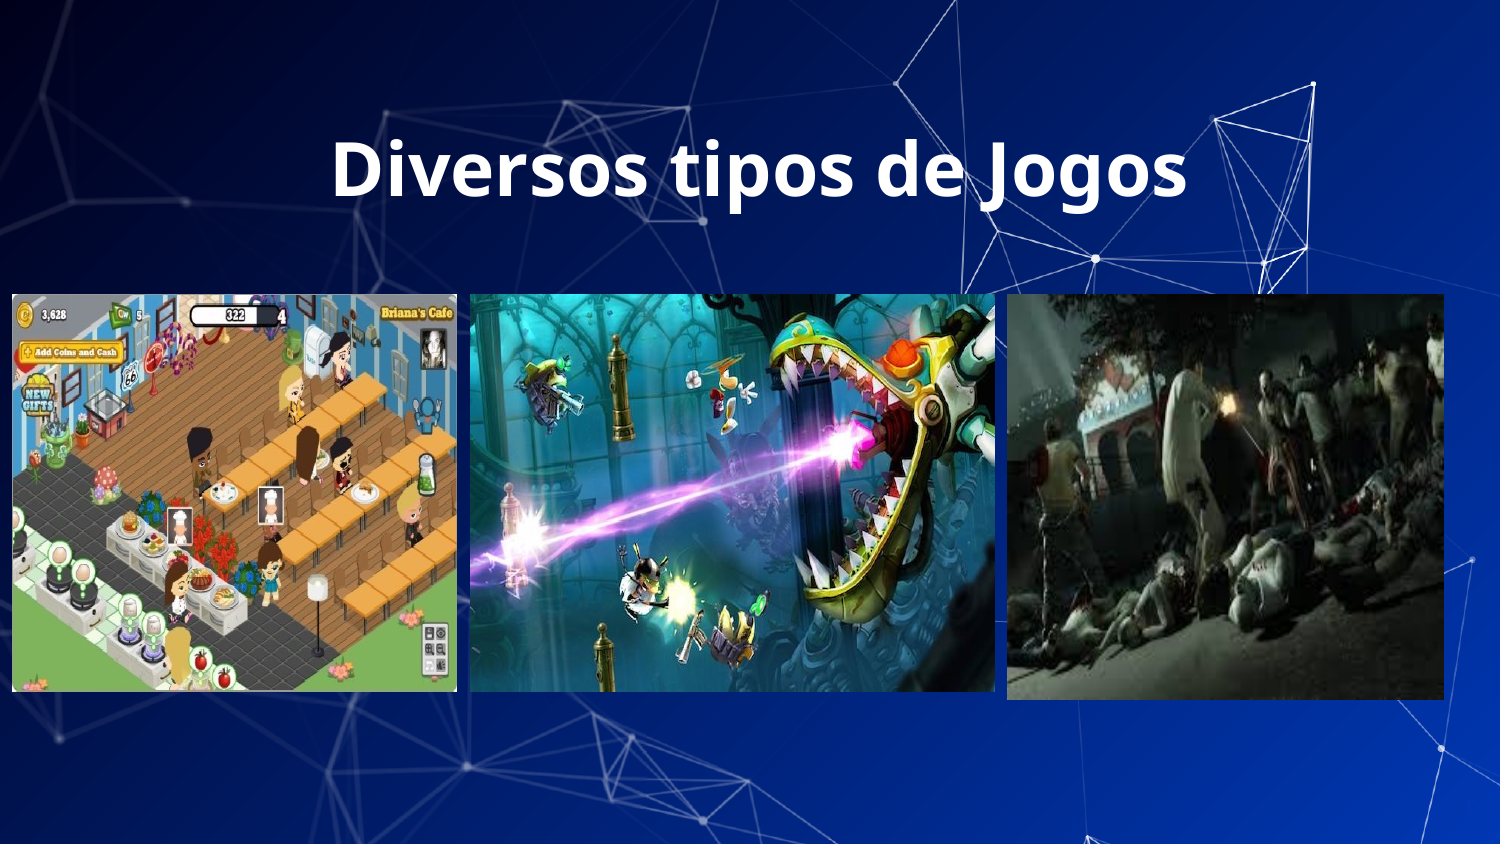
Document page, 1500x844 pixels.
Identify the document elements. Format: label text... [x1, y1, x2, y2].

title Diversos tipos de Jogos [75, 71, 1445, 212]
picture [0, 0, 1500, 844]
slide_number ‹#› [1391, 779, 1482, 844]
